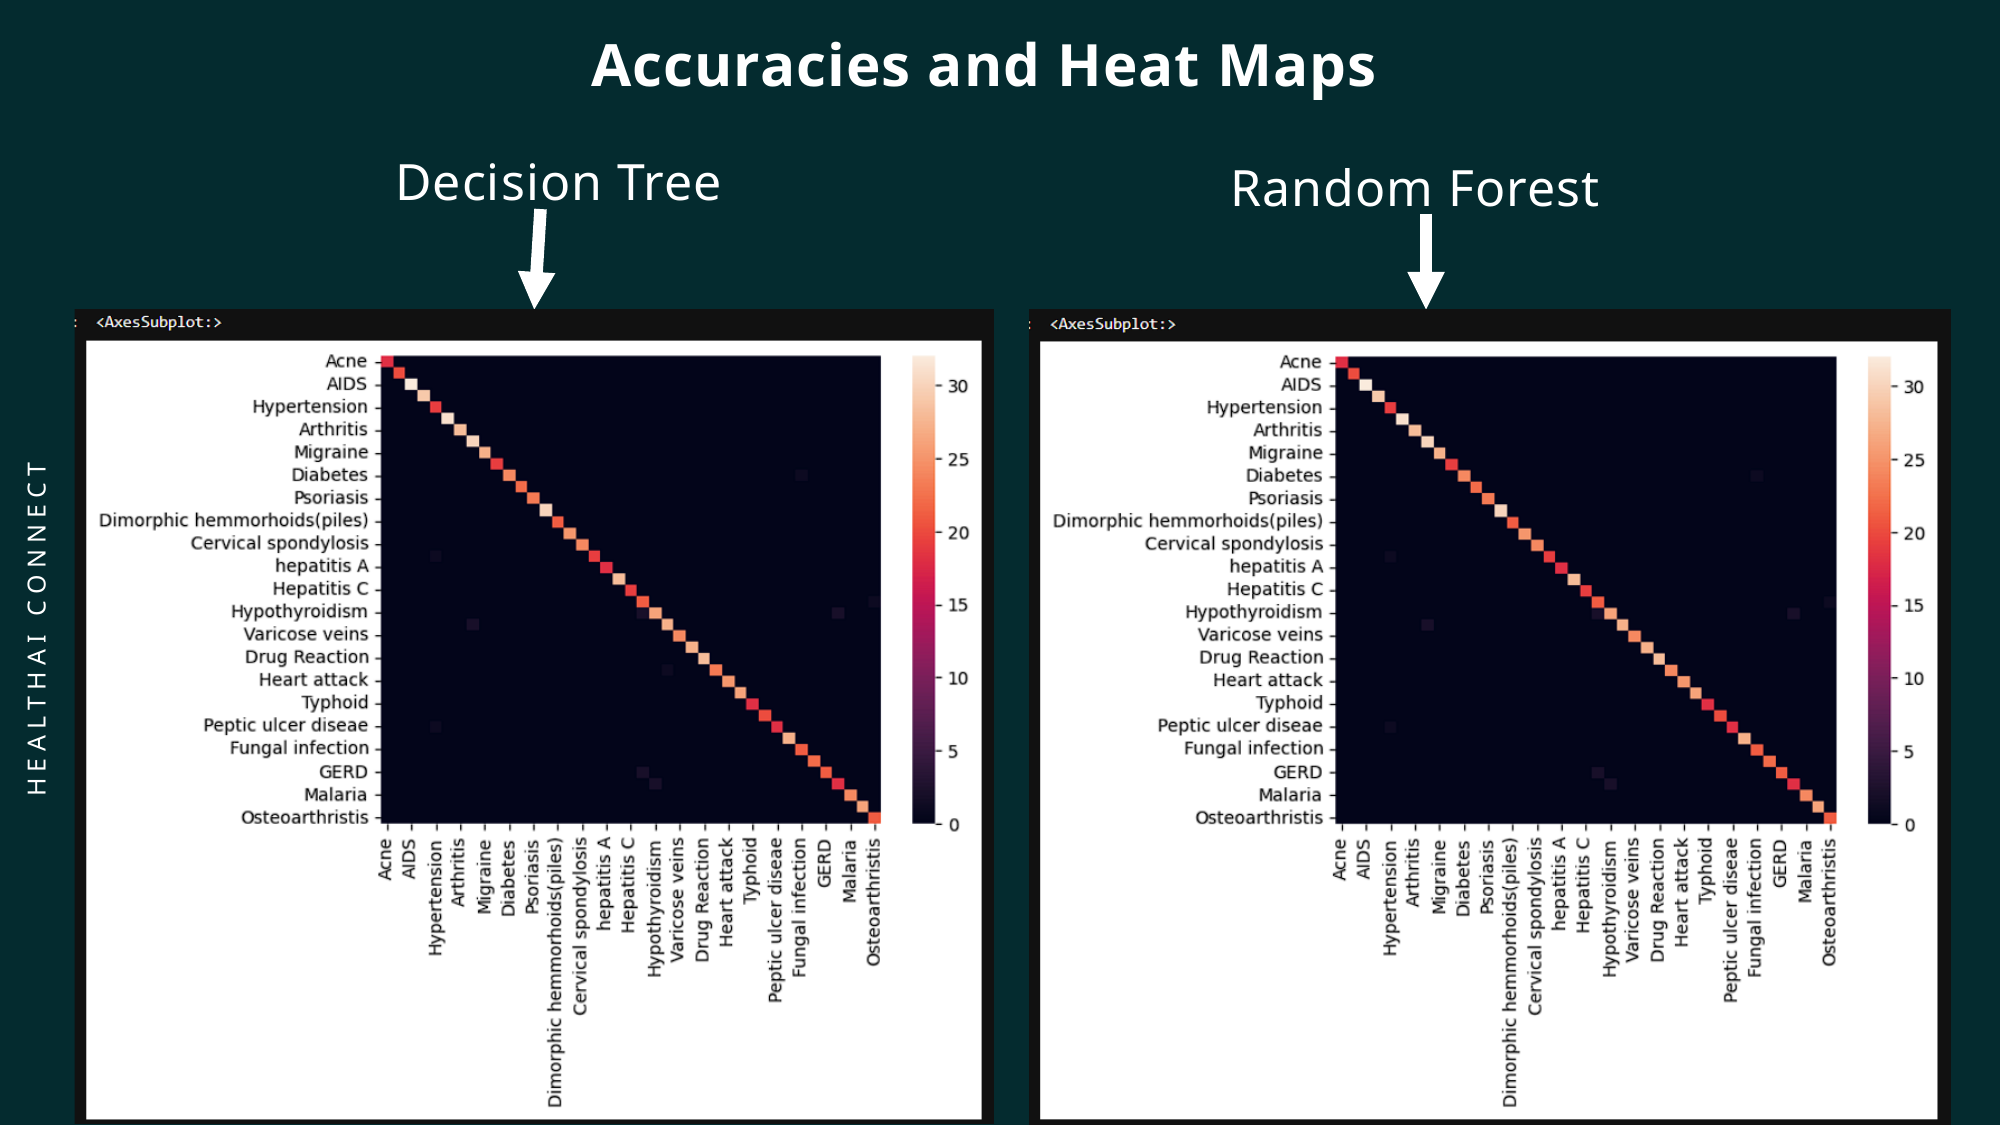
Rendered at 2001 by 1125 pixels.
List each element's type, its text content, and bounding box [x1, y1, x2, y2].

text_box Decision Tree [283, 149, 834, 221]
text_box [534, 209, 541, 309]
text_box Random Forest [1028, 155, 1802, 227]
picture [74, 309, 994, 1124]
text_box Accuracies and Heat Maps [340, 28, 1629, 100]
footer HEALTHAI CONNECT [0, 281, 71, 978]
picture [1028, 309, 1951, 1125]
